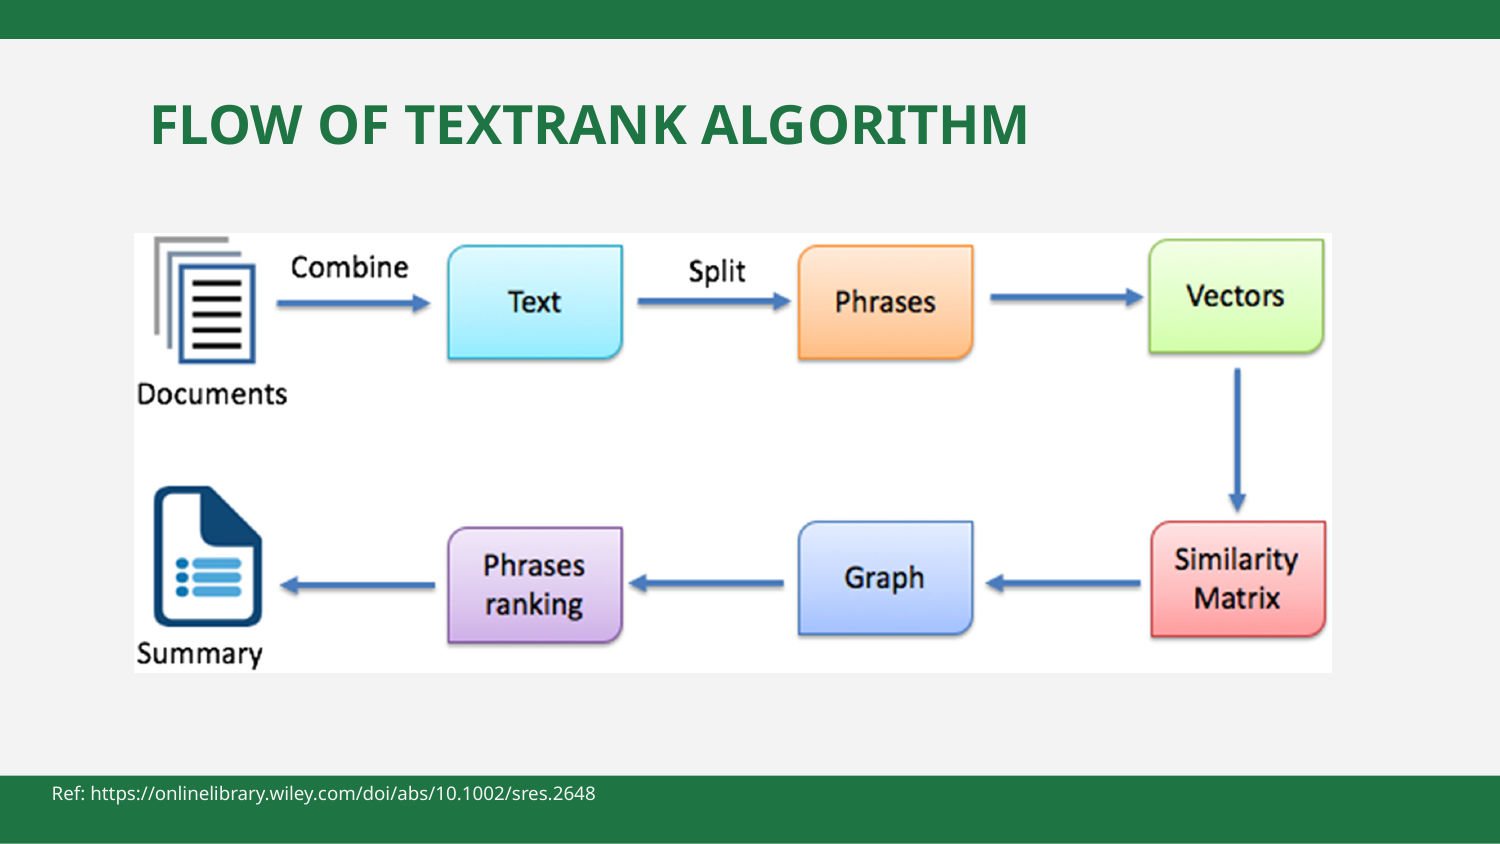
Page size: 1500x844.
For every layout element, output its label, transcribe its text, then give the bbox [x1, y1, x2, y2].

text_box Ref: https://onlinelibrary.wiley.com/doi/abs/10.1002/sres.2648 [36, 766, 1260, 835]
text_box [0, 0, 1500, 39]
picture [133, 233, 1332, 673]
title FLOW OF TEXTRANK ALGORITHM [134, 75, 1366, 170]
text_box [0, 775, 1500, 844]
